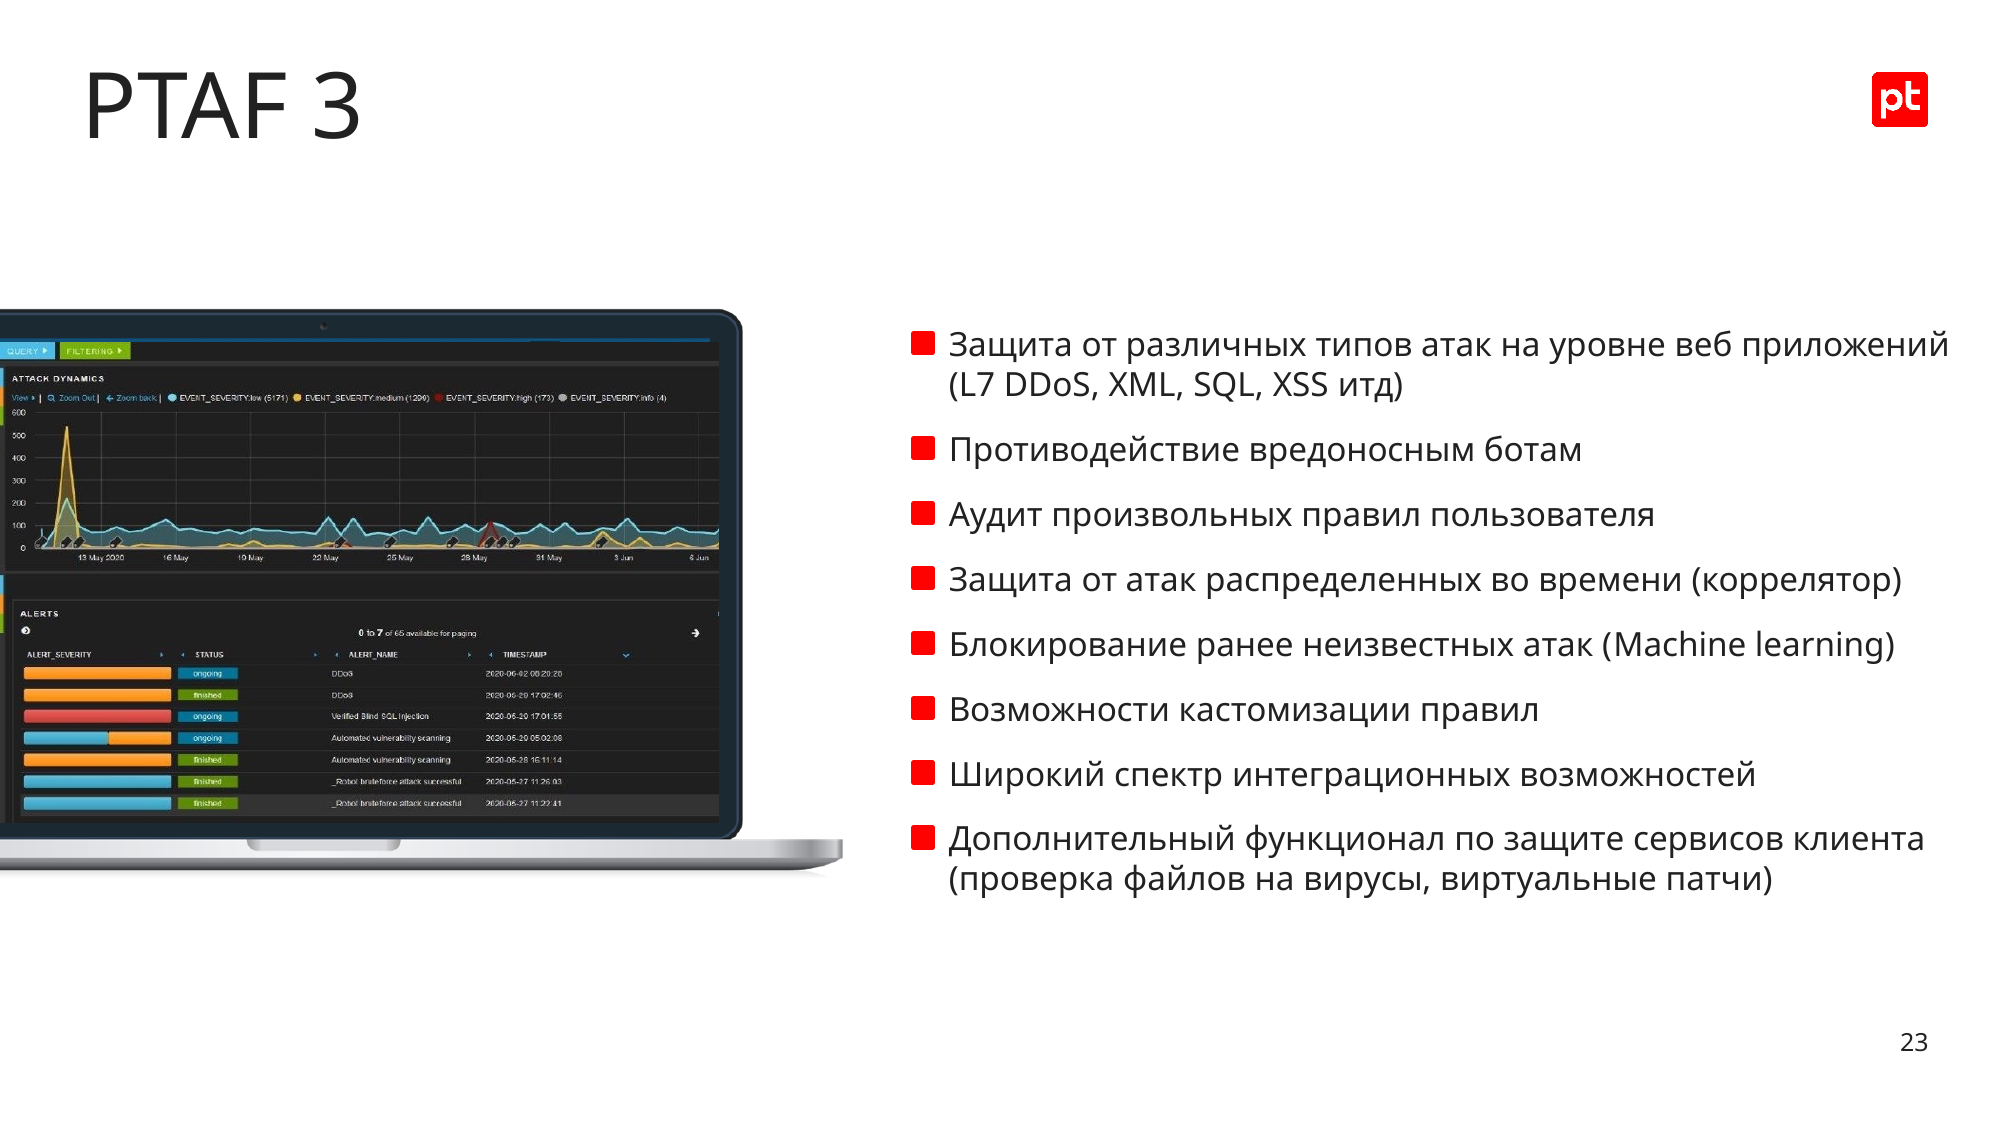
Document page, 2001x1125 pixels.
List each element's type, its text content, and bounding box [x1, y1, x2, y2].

picture [0, 279, 895, 900]
slide_number 23 [1608, 1013, 1944, 1074]
picture [911, 631, 935, 655]
picture [911, 696, 935, 720]
picture [911, 436, 935, 460]
list Защита от различных типов атак на уровне веб приложений (L7 DDoS, XML, SQL, XSS итд) Противодействие вредоносным ботам Аудит произвольных правил пользователя Защита от атак распределенных во времени (коррелятор) Блокирование ранее неизвестных атак (Machine learning) Возможности кастомизации правил Широкий спектр интеграционных возможностей Дополнительный функционал по защите сервисов клиента (проверка файлов на вирусы, виртуальные патчи) [896, 315, 2000, 937]
picture [911, 566, 935, 590]
picture [911, 501, 935, 525]
title PTAF 3 [66, 0, 1934, 167]
picture [911, 760, 935, 785]
picture [911, 825, 935, 850]
picture [911, 331, 935, 355]
